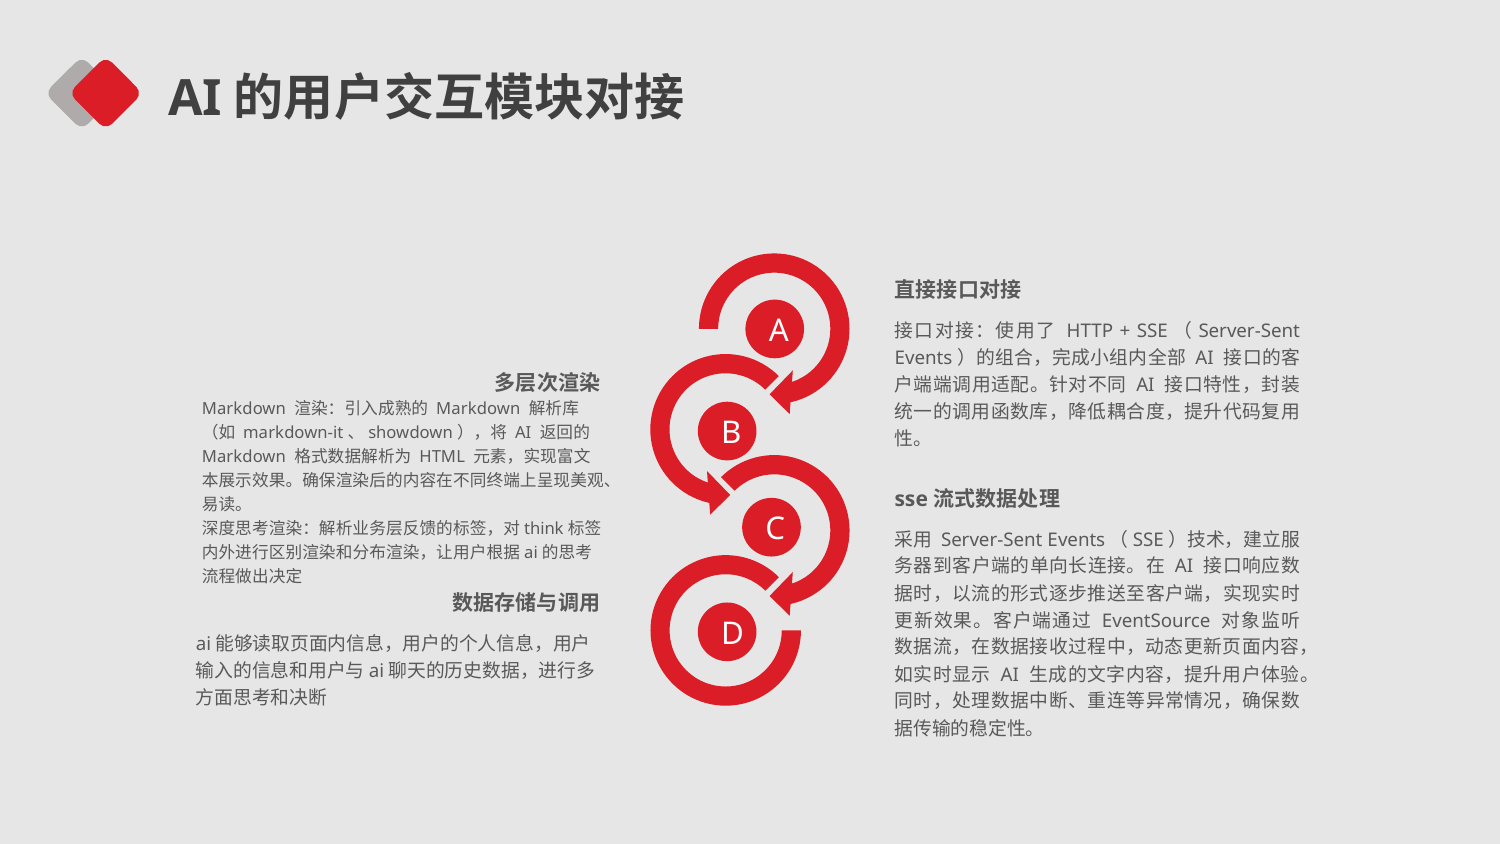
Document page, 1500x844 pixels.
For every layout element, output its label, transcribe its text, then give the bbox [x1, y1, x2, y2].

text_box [879, 472, 1315, 747]
text_box AI的用户交互模块对接 [153, 58, 699, 133]
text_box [879, 263, 1315, 429]
text_box [47, 59, 94, 128]
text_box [180, 577, 616, 715]
text_box [71, 59, 140, 128]
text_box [175, 357, 622, 595]
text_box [637, 241, 862, 706]
